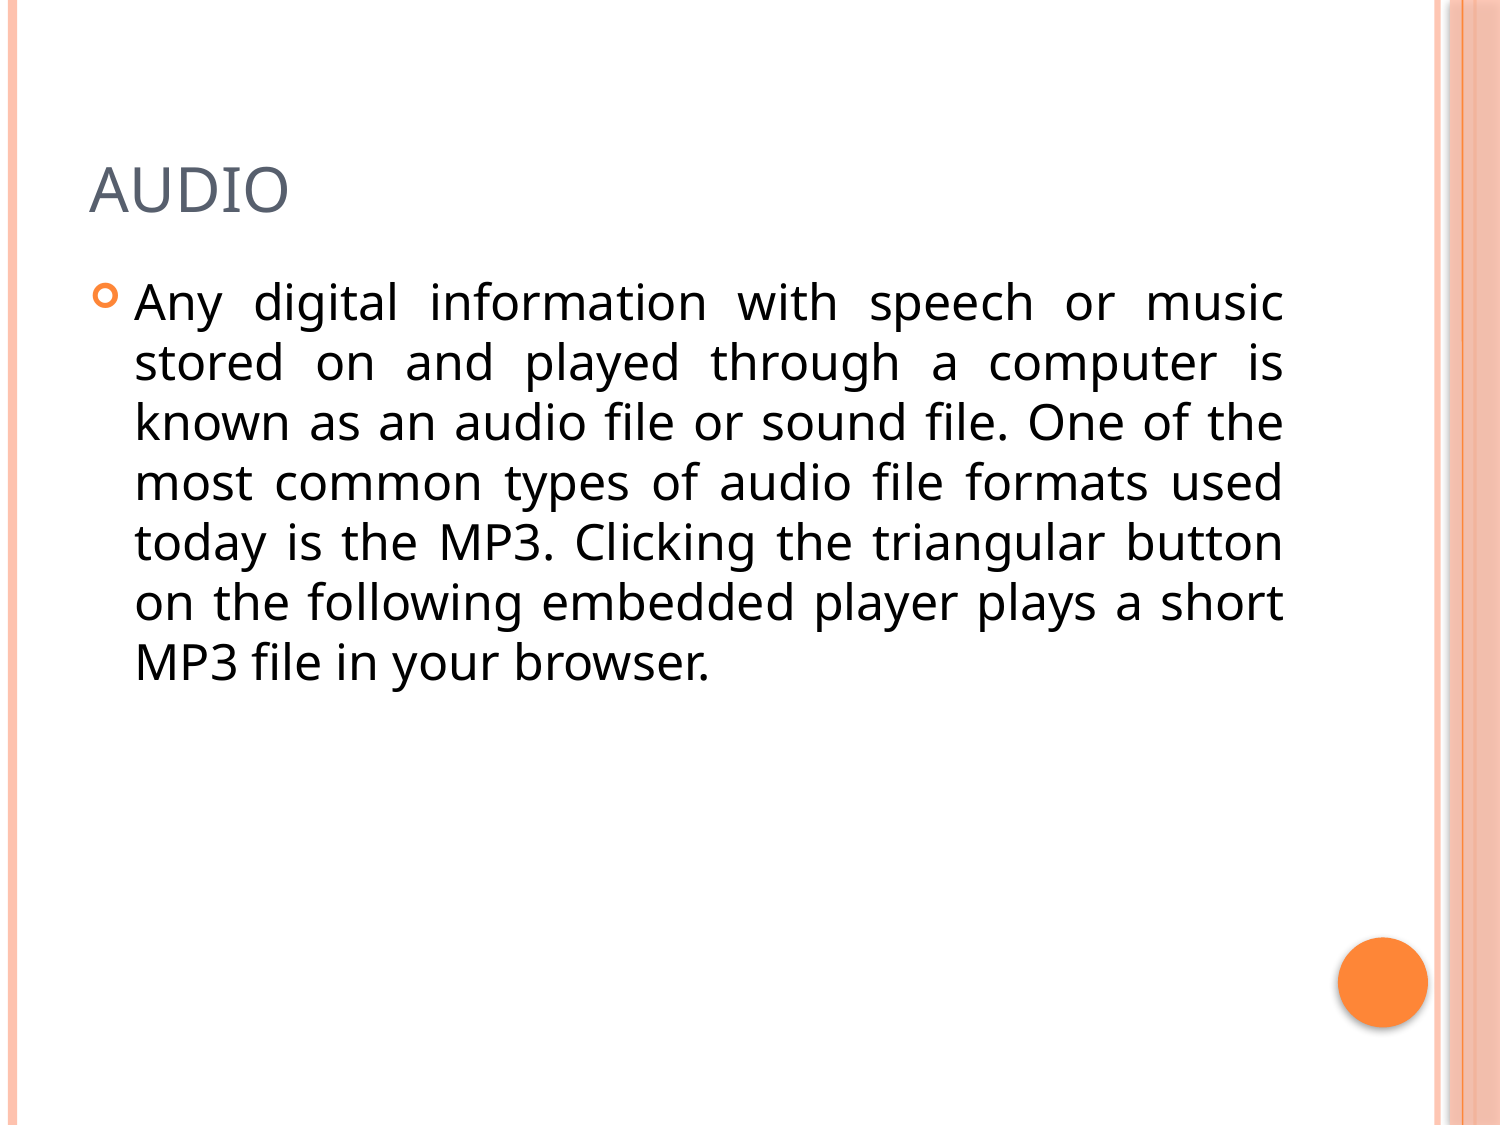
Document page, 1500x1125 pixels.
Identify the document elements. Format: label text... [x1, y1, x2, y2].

title audio [75, 45, 1300, 233]
list Any digital information with speech or music stored on and played through a computer is known as an audio file or sound file. One of the most common types of audio file formats used today is the MP3. Clicking the triangular button on the following embedded player plays a short MP3 file in your browser. [75, 262, 1300, 1062]
